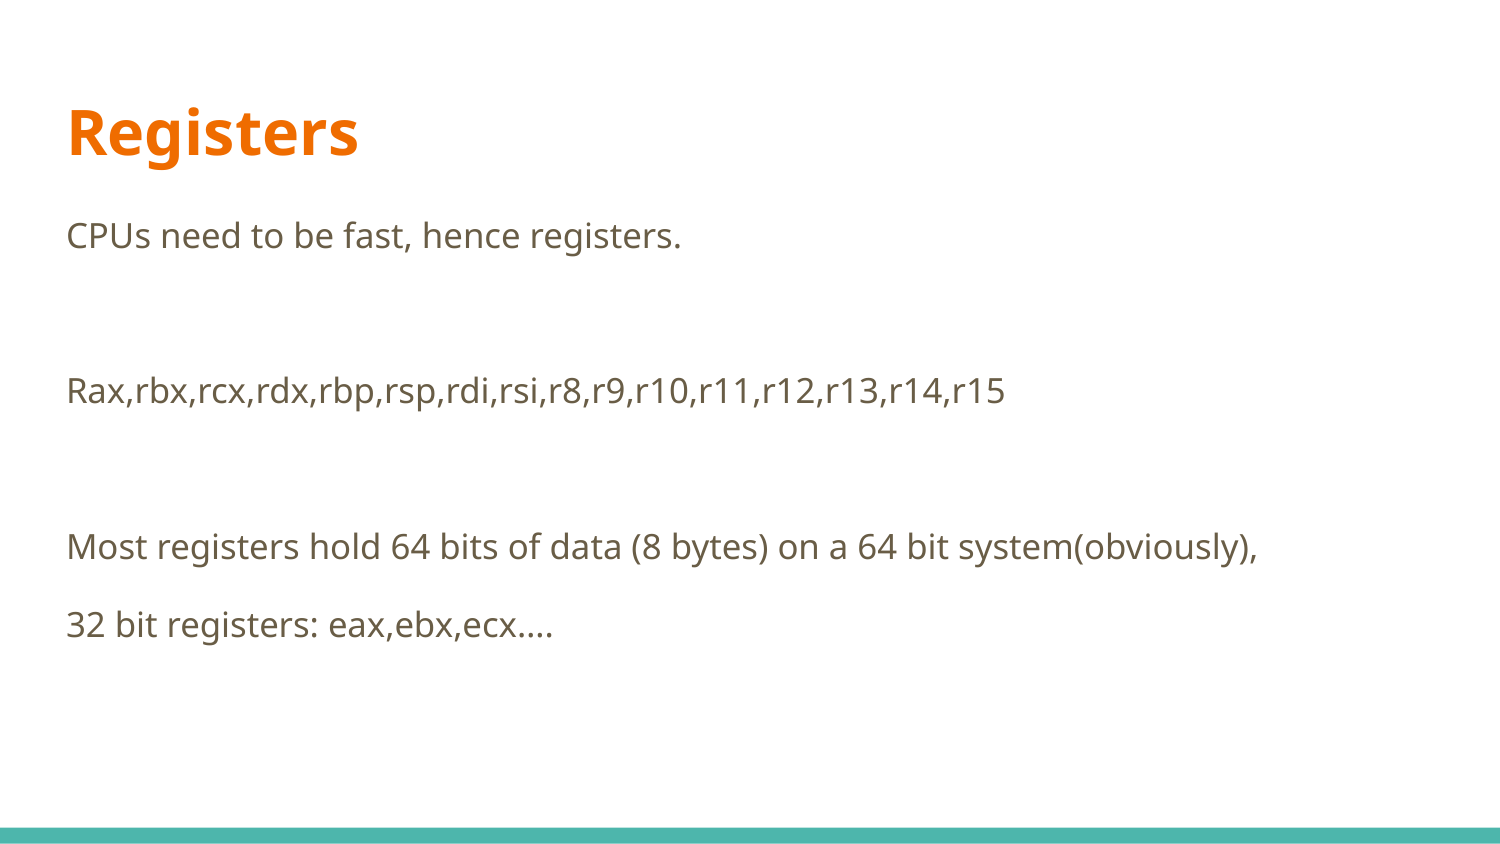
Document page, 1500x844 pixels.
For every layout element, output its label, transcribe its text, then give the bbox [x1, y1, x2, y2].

title Registers [51, 72, 1449, 189]
list CPUs need to be fast, hence registers. Rax,rbx,rcx,rdx,rbp,rsp,rdi,rsi,r8,r9,r10,r11,r12,r13,r14,r15 Most registers hold 64 bits of data (8 bytes) on a 64 bit system(obviously), 32 bit registers: eax,ebx,ecx…. [51, 189, 1449, 797]
